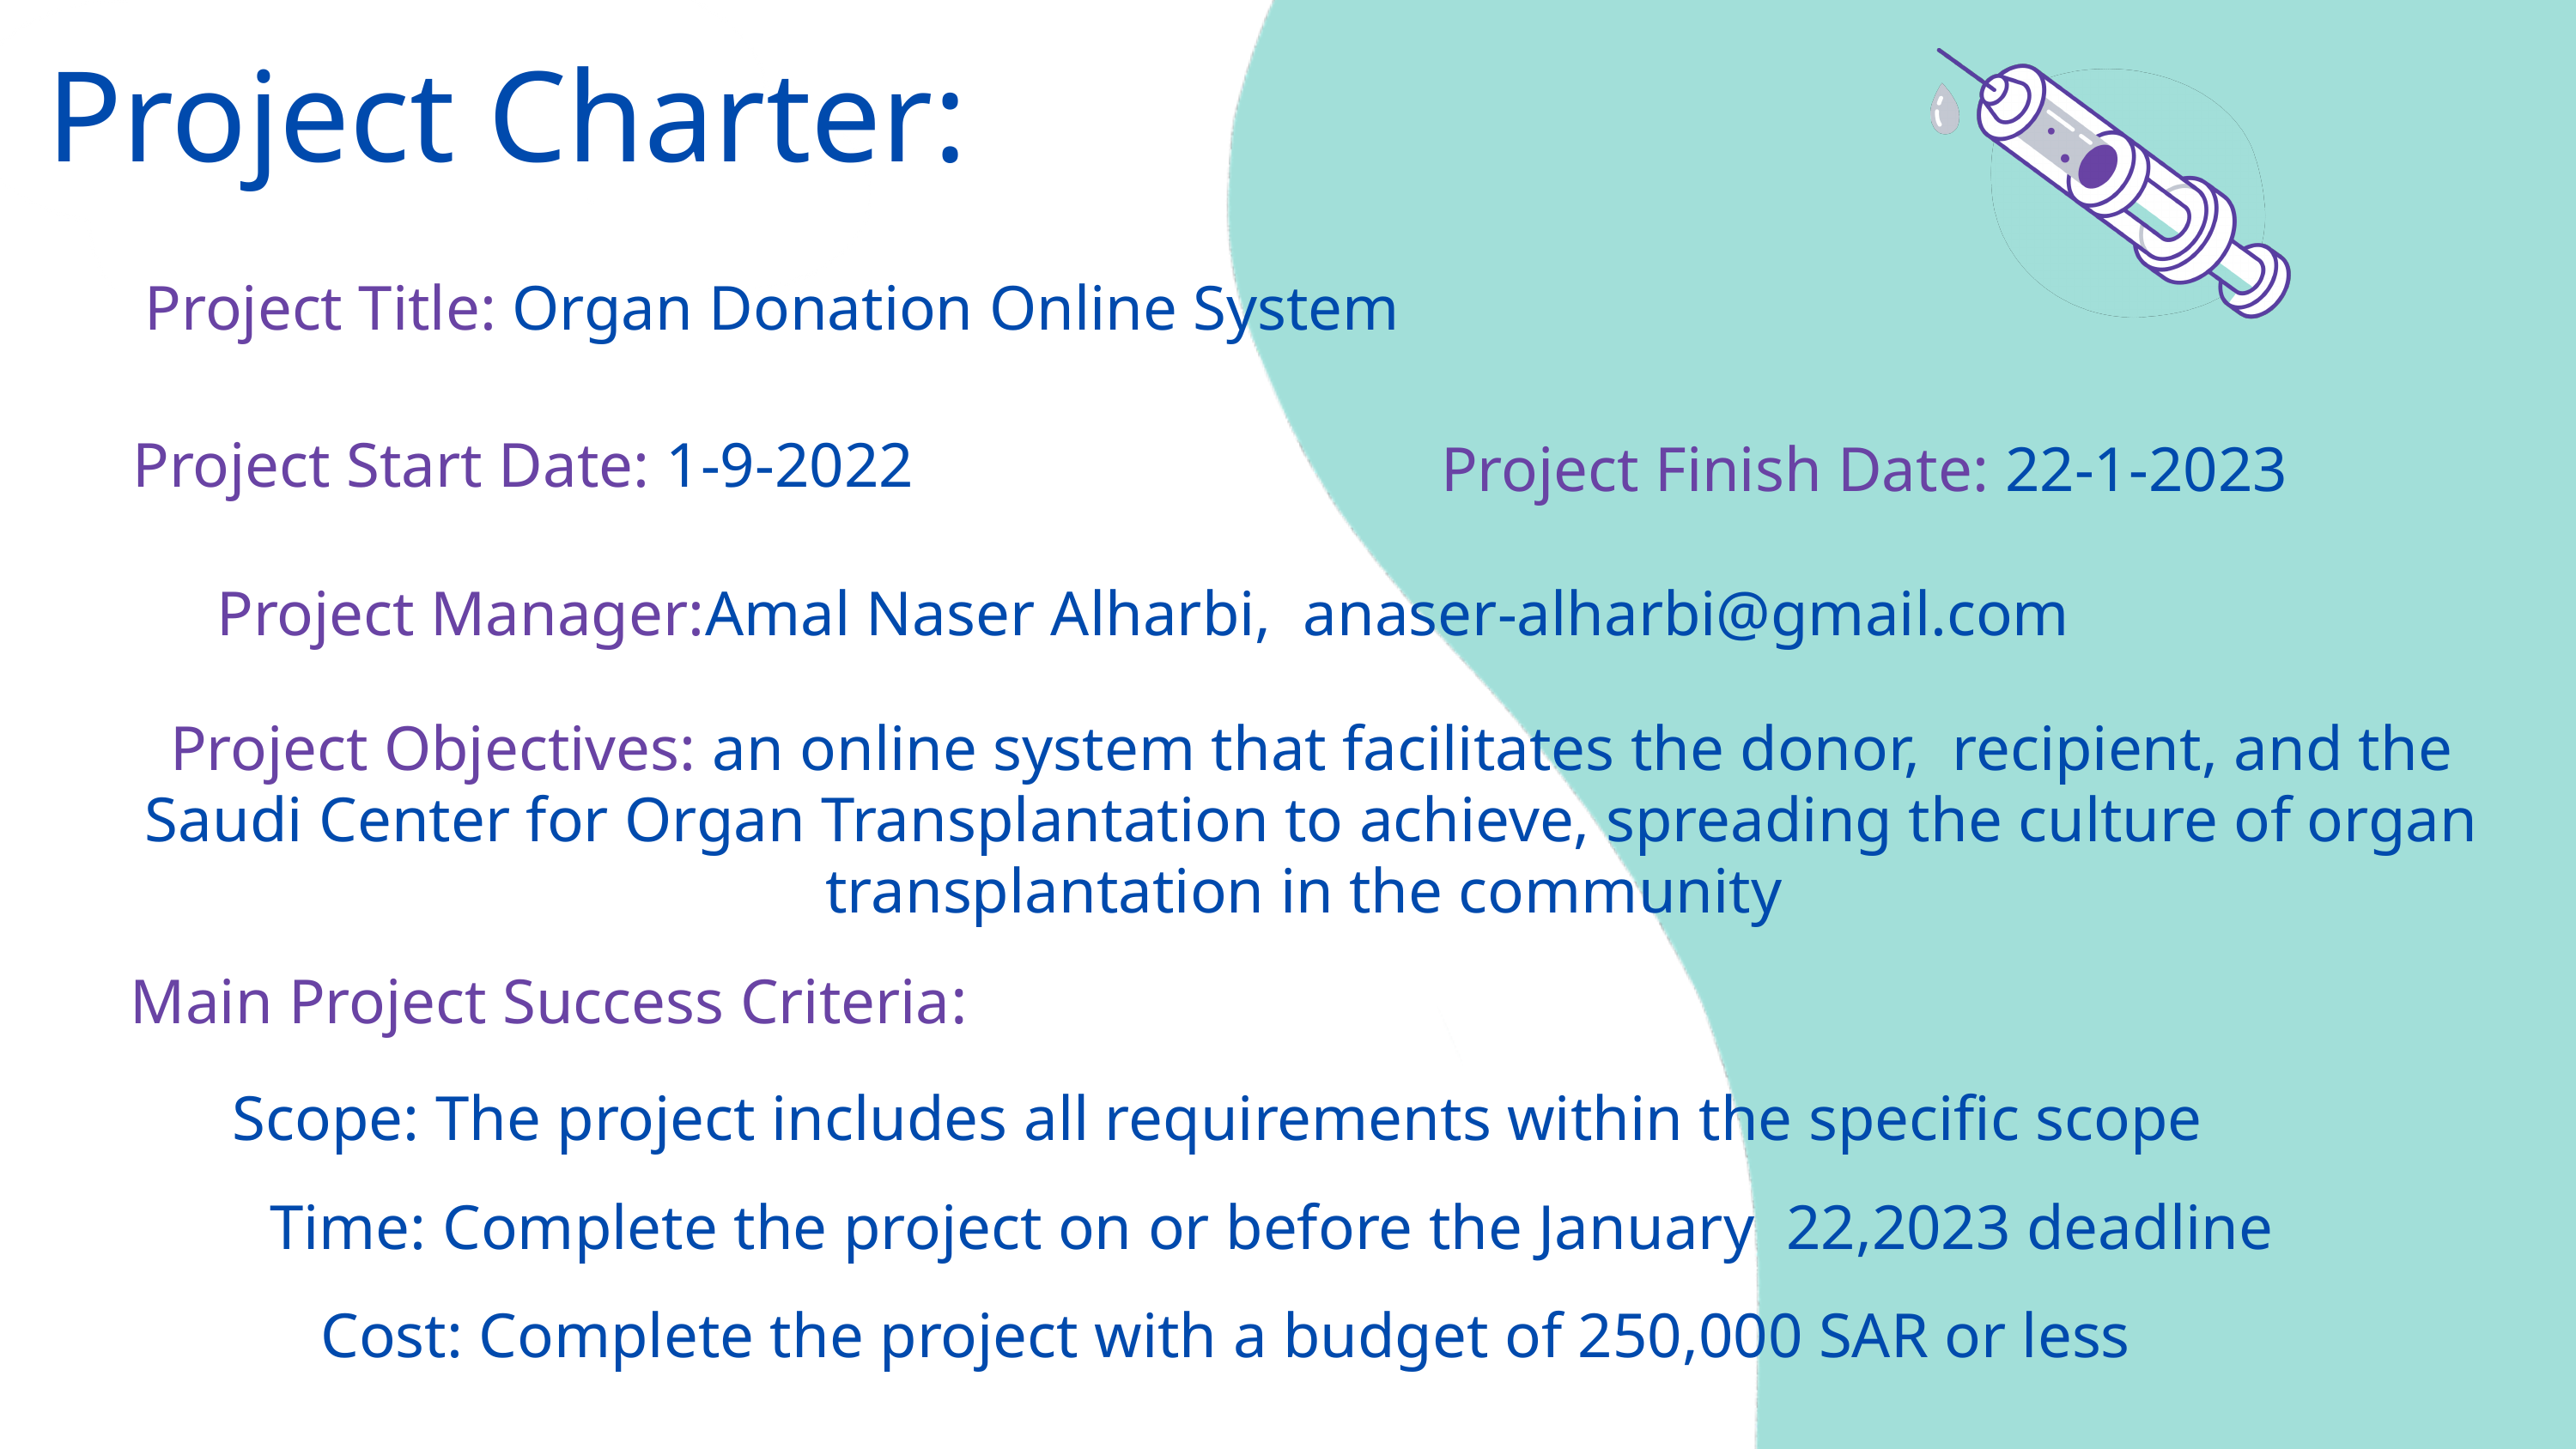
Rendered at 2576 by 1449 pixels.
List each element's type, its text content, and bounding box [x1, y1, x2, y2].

text_box Project Manager:Amal Naser Alharbi, anaser-alharbi@gmail.com [0, 576, 1516, 648]
text_box Project Finish Date: 22-1-2023 [615, 431, 1516, 504]
text_box Project Start Date: 1-9-2022 [0, 427, 1516, 500]
text_box Cost: Complete the project with a budget of 250,000 SAR or less [204, 1298, 1516, 1370]
picture [0, 0, 872, 290]
text_box Scope: The project includes all requirements within the specific scope [88, 1081, 1516, 1296]
text_box Main Project Success Criteria: [60, 964, 1054, 1037]
picture [1001, 0, 2576, 1449]
text_box Project Title: Organ Donation Online System [0, 270, 1516, 343]
text_box Time: Complete the project on or before the January 22,2023 deadline [124, 1190, 1516, 1262]
text_box Project Objectives: an online system that facilitates the donor, recipient, and the Saudi Center for Organ Transplantation to achieve, spreading the culture of organ transplantation in the community [88, 711, 1516, 926]
text_box Project Charter: [874, 44, 1078, 188]
